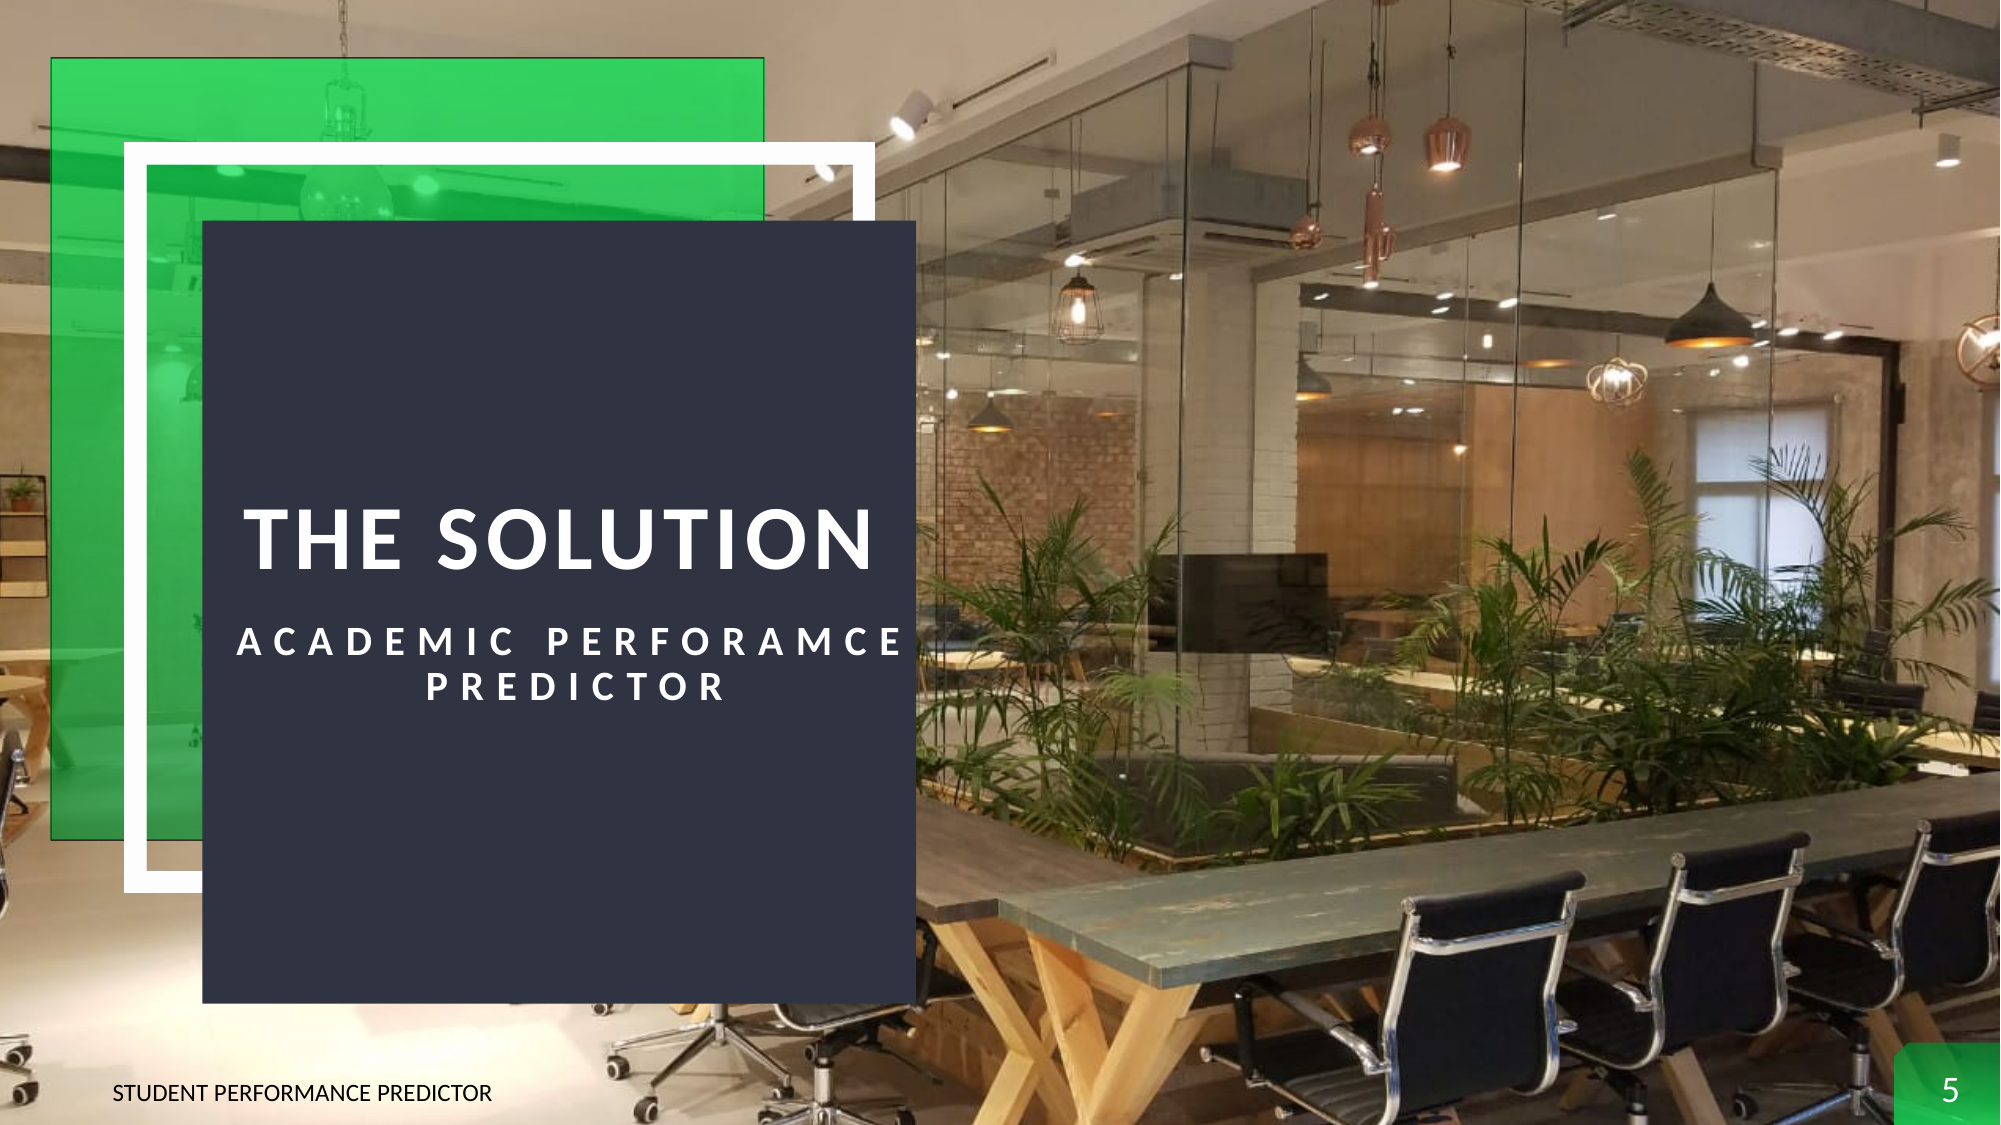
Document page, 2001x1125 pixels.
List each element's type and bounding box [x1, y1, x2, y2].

text_box [50, 57, 917, 1004]
picture [0, 0, 2000, 1125]
